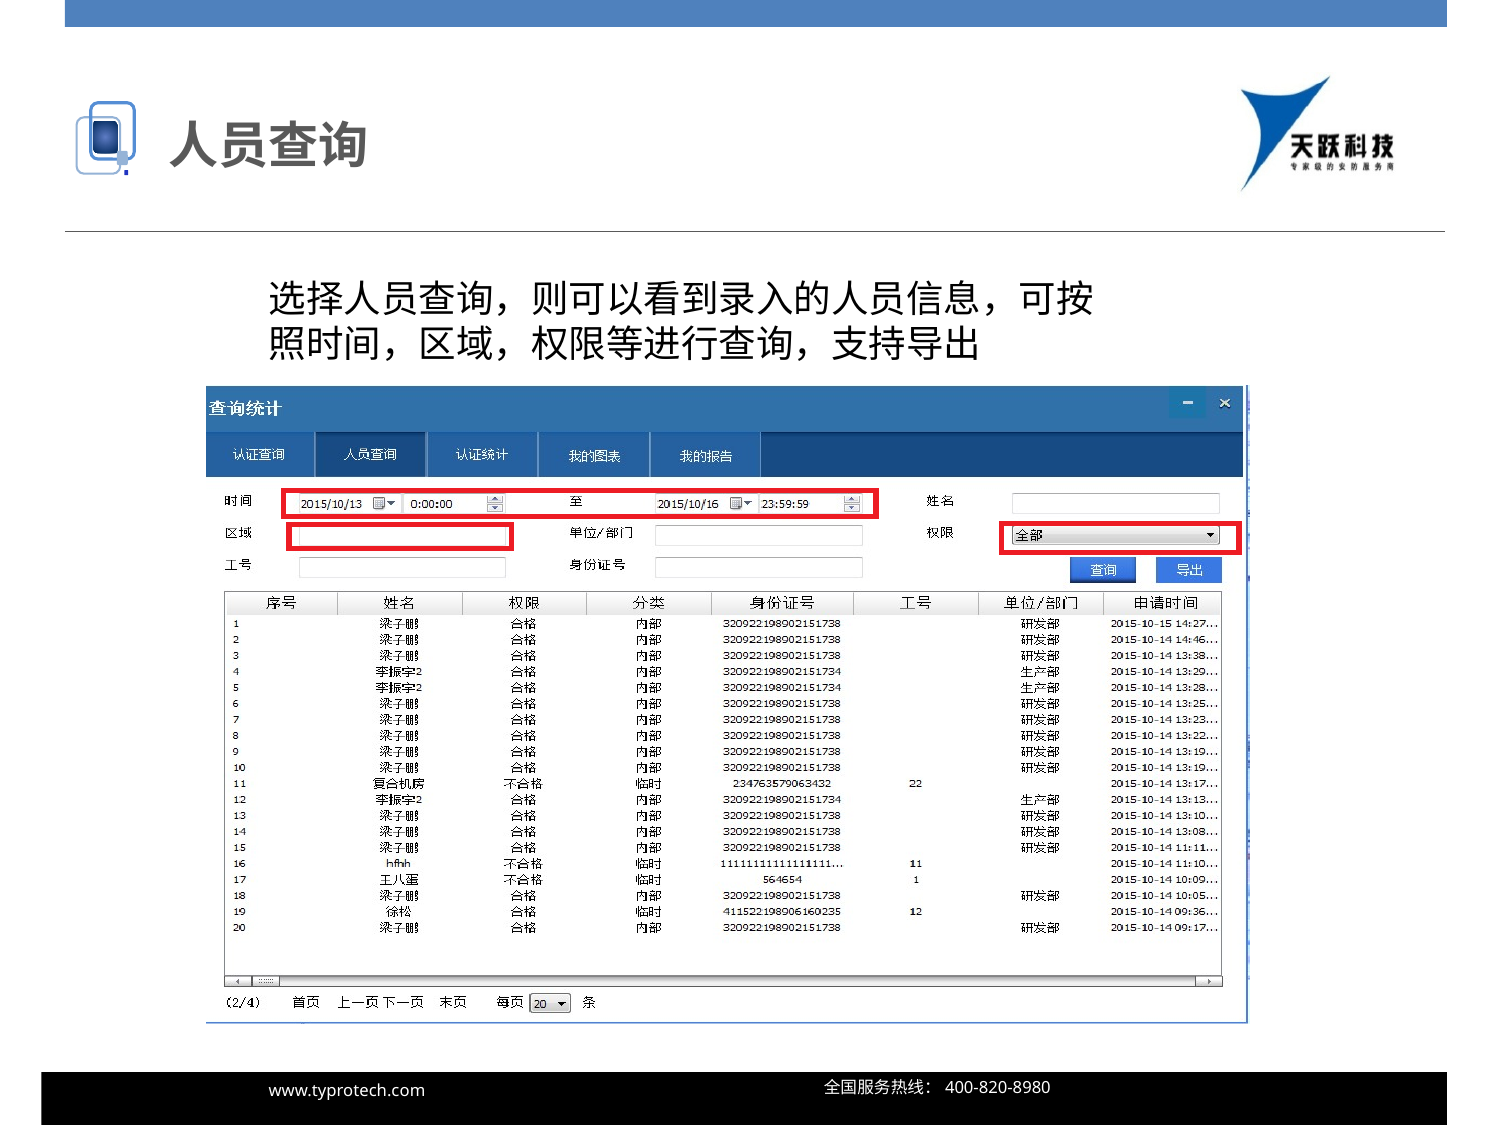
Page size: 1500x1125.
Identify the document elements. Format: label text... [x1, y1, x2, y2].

picture [1237, 72, 1403, 199]
title 人员查询 [153, 96, 970, 191]
text_box 选择人员查询，则可以看到录入的人员信息，可按照时间，区域，权限等进行查询，支持导出 [253, 267, 1140, 372]
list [206, 385, 1250, 1024]
